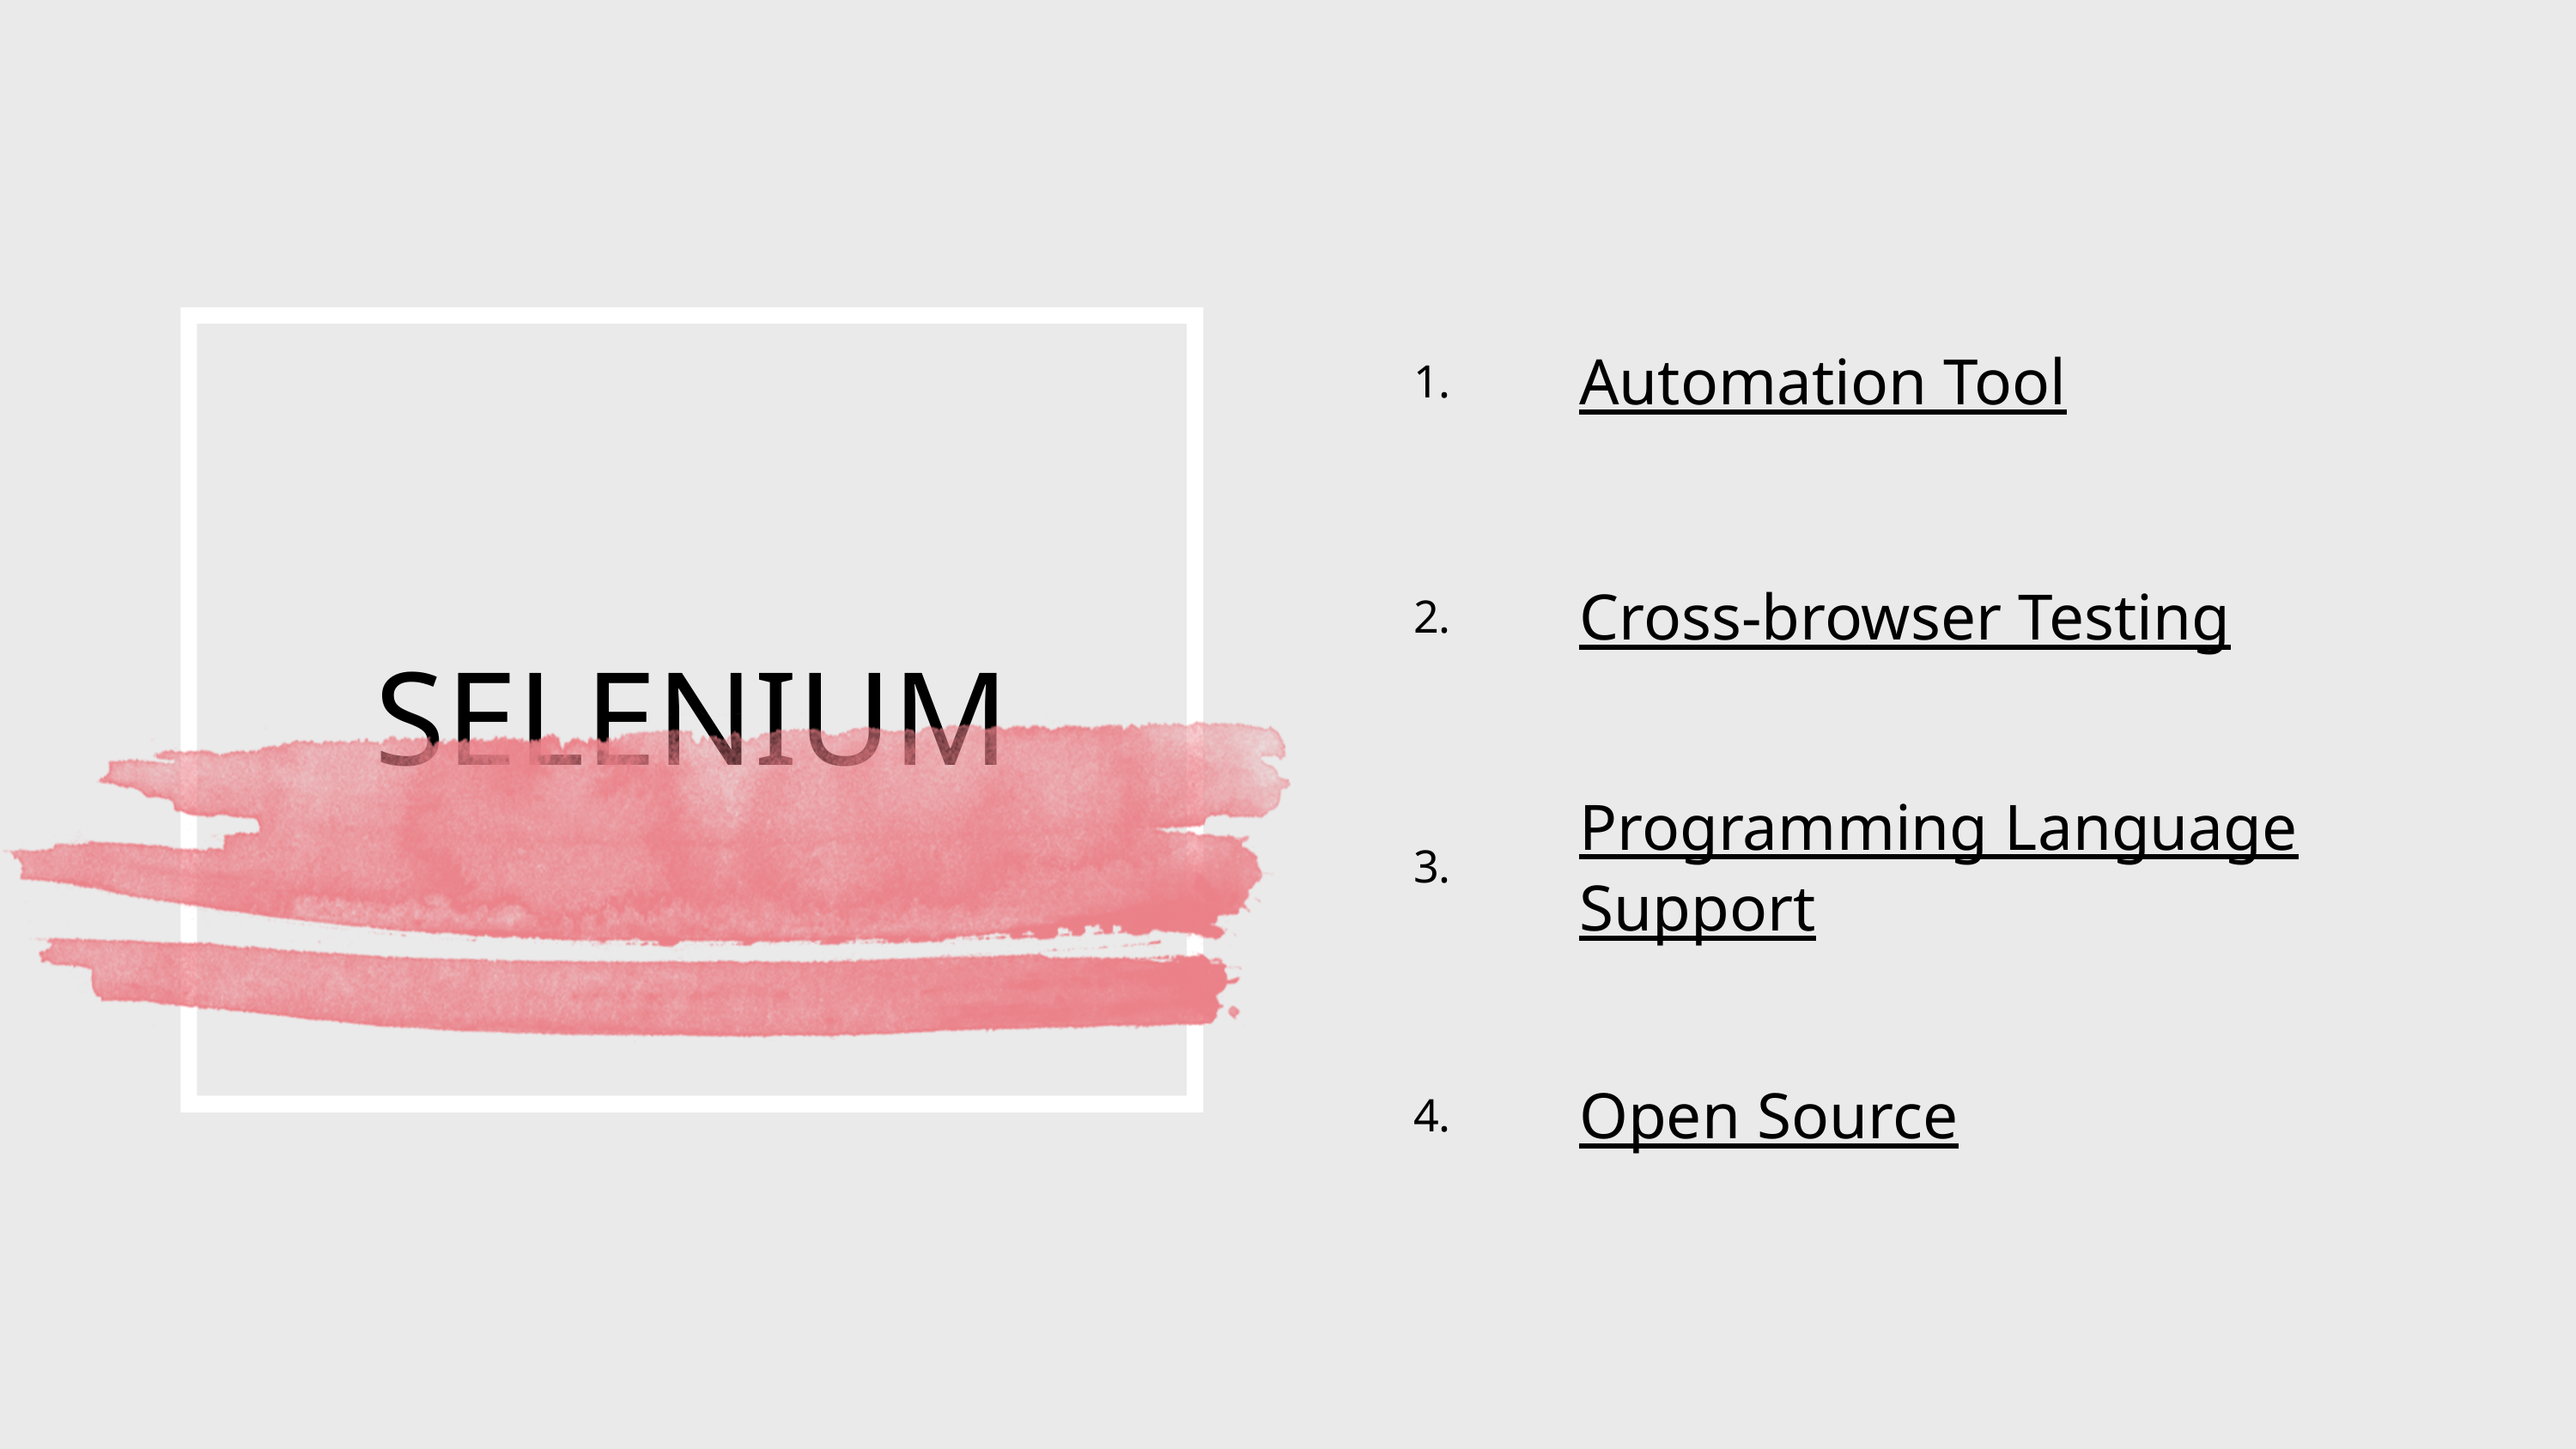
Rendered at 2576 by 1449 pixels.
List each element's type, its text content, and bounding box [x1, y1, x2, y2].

text_box Automation Tool [1579, 336, 2327, 418]
text_box 2. [1399, 579, 1466, 642]
text_box 3. [1399, 828, 1466, 892]
text_box Programming Language Support [1579, 780, 2327, 944]
text_box [0, 725, 175, 1082]
text_box 4. [1399, 1077, 1466, 1141]
text_box Cross-browser Testing [1579, 571, 2327, 653]
text_box 1. [1399, 343, 1466, 407]
text_box Open Source [1579, 1070, 2327, 1152]
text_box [180, 306, 1204, 1113]
text_box [1207, 697, 1297, 1052]
